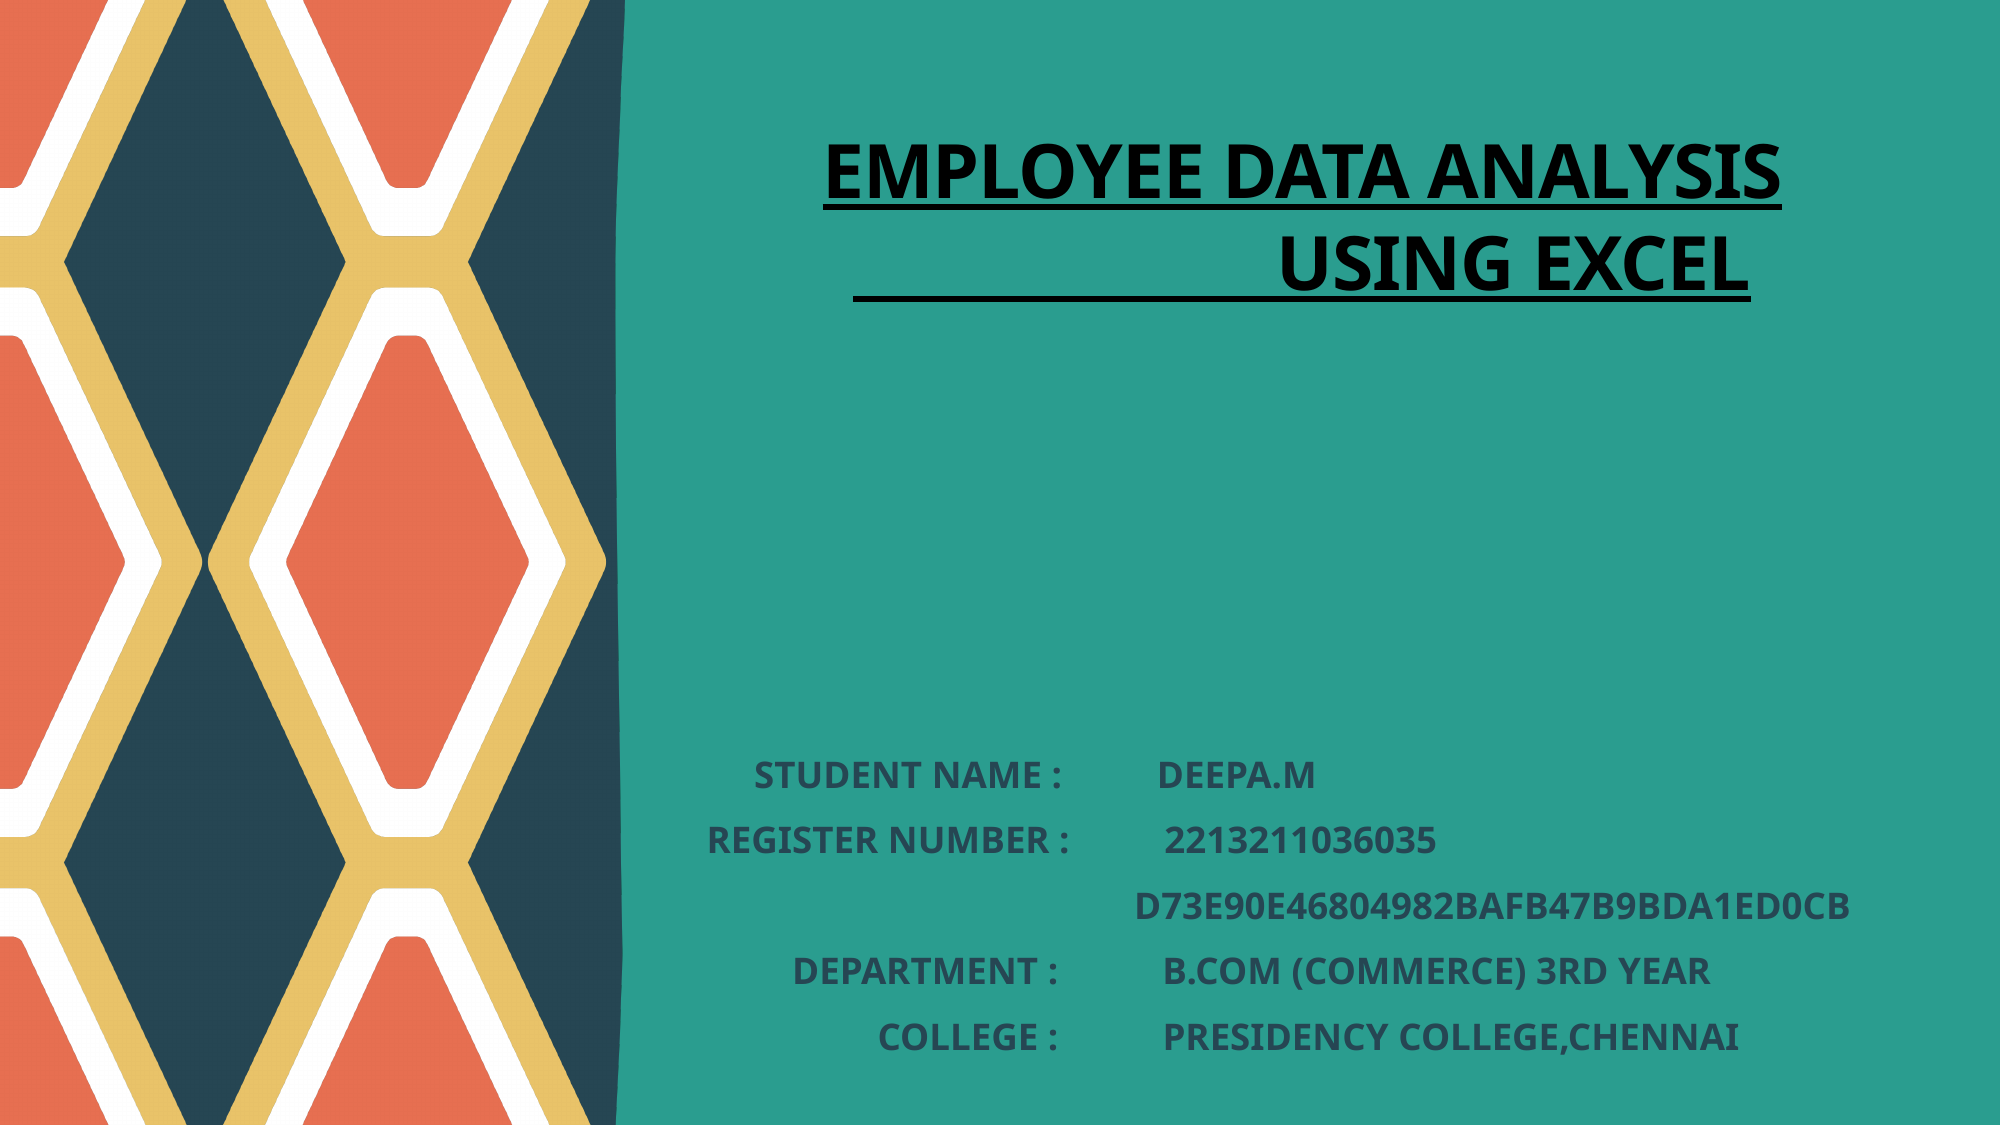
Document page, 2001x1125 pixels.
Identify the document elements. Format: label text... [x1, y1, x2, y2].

picture [0, 0, 625, 1125]
title EMPLOYEE DATA ANALYSIS USING EXCEL [806, 117, 1799, 320]
list STUDENT NAME : DEEPA.M REGISTER NUMBER : 2213211036035 D73E90E46804982BAFB47B9BDA1ED0CB DEPARTMENT : B.COM (COMMERCE) 3RD YEAR COLLEGE : PRESIDENCY COLLEGE,CHENNAI [672, 745, 1950, 1068]
